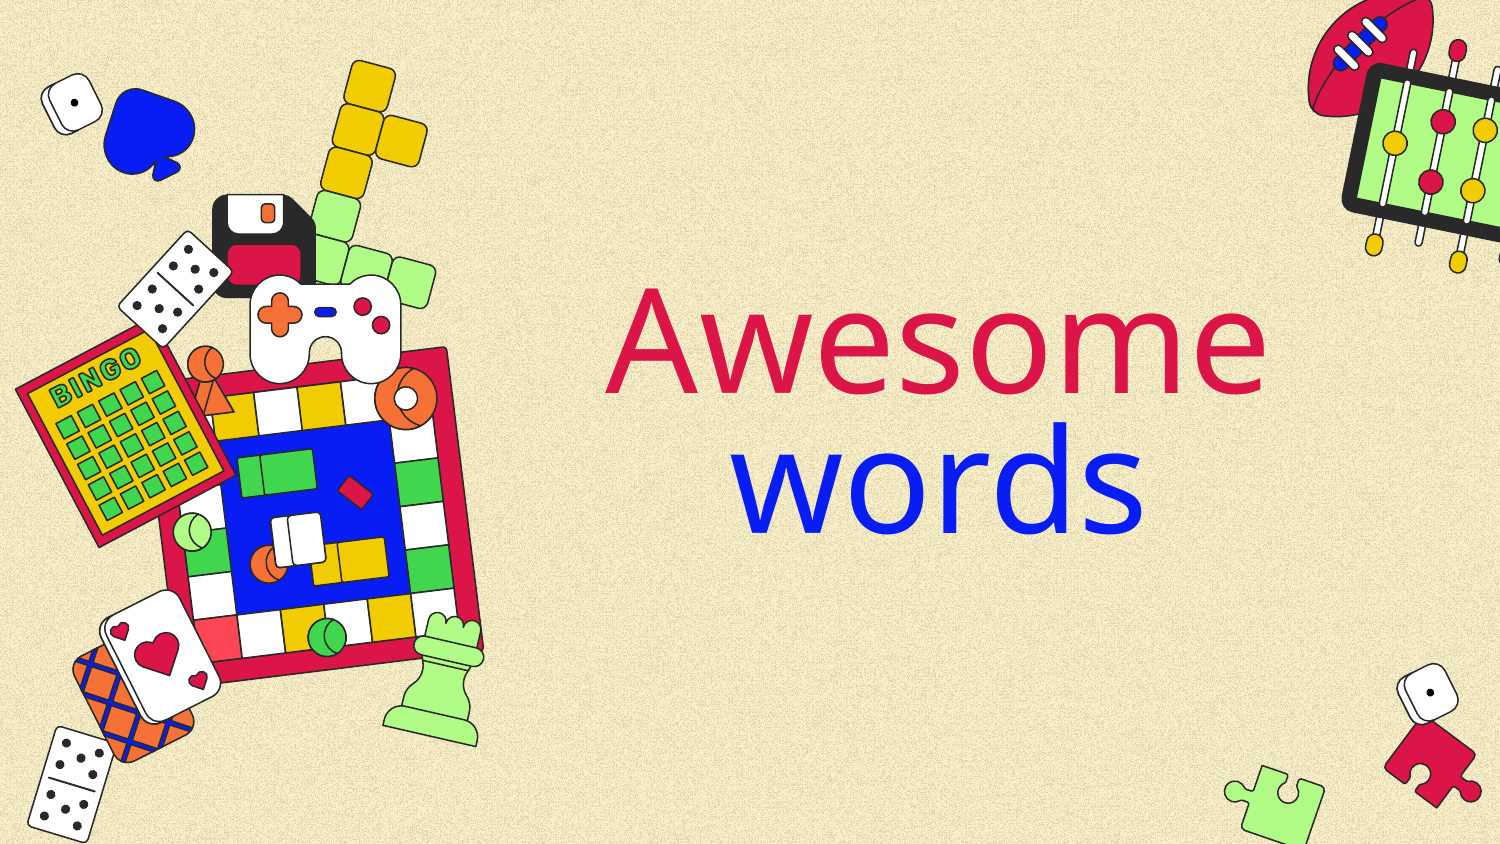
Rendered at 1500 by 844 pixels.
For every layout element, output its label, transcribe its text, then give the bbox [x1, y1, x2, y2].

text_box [47, 342, 204, 522]
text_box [157, 334, 404, 528]
text_box [104, 88, 195, 182]
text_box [395, 614, 491, 738]
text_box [157, 334, 465, 671]
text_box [322, 72, 458, 297]
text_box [82, 606, 212, 747]
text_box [204, 334, 211, 381]
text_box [143, 236, 207, 342]
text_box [1352, 41, 1500, 271]
title Awesome words [495, 255, 1383, 588]
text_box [211, 194, 402, 384]
